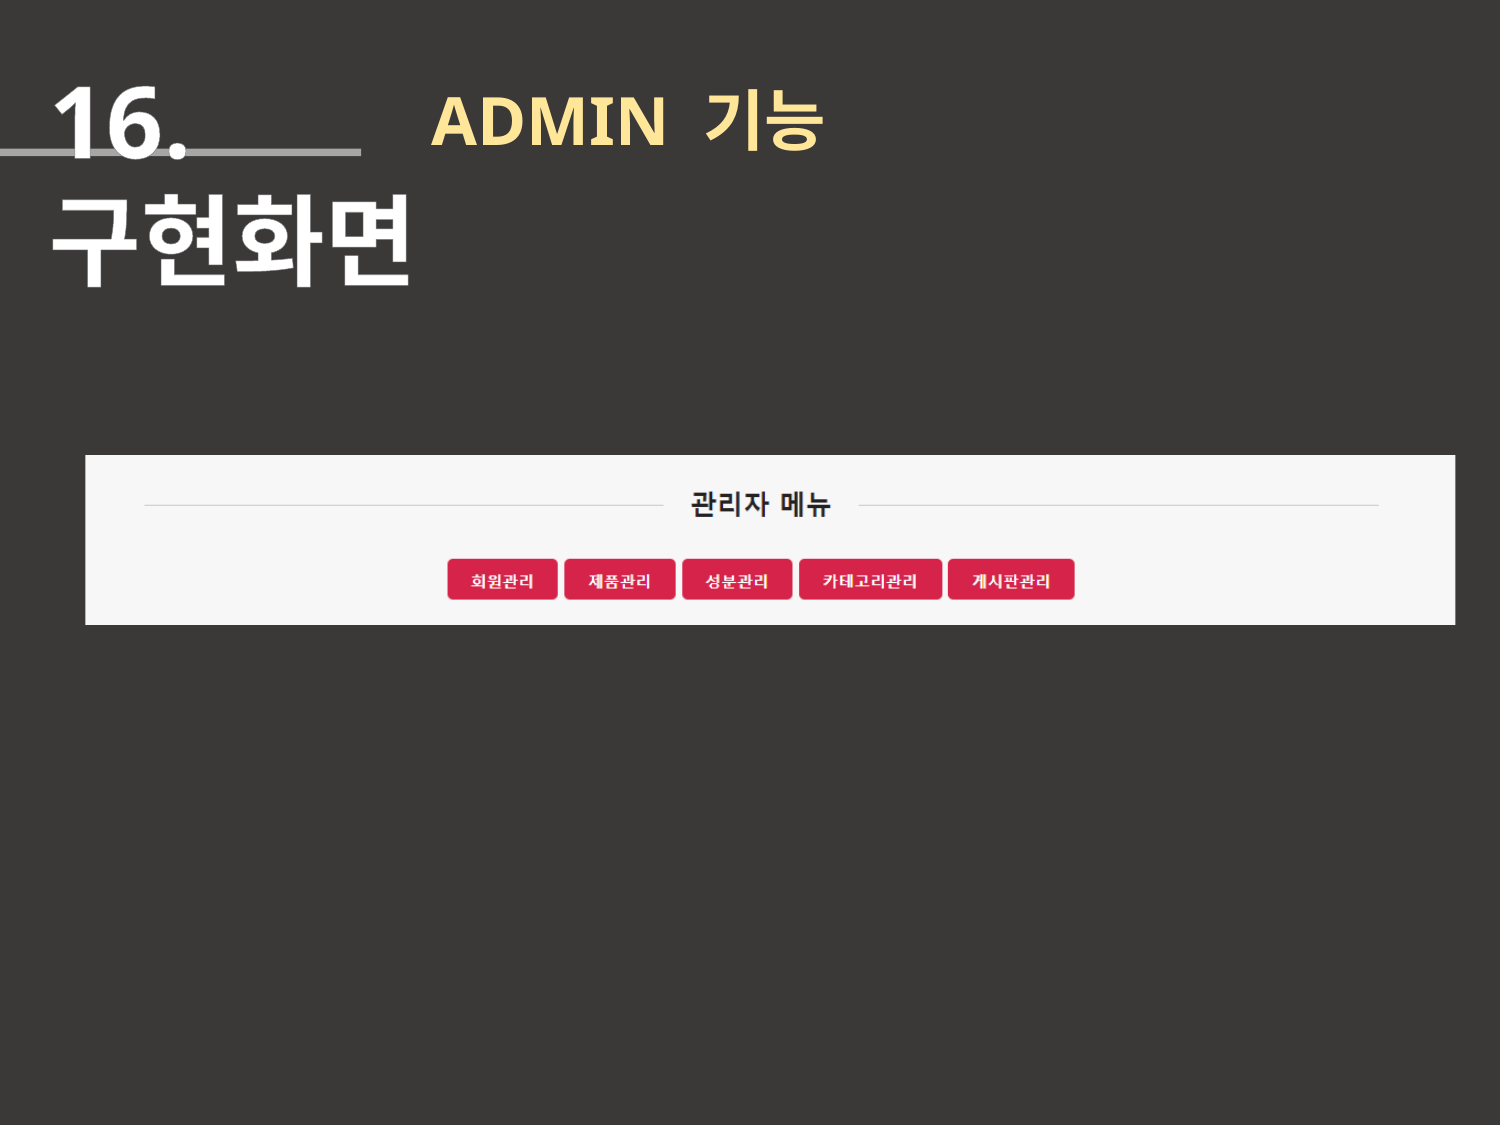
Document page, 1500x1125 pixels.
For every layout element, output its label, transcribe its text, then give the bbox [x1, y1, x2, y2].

text_box [0, 148, 34, 157]
picture [85, 455, 1456, 625]
text_box 16. 구현화면 [34, 50, 527, 306]
text_box ADMIN 기능 [416, 71, 1039, 166]
